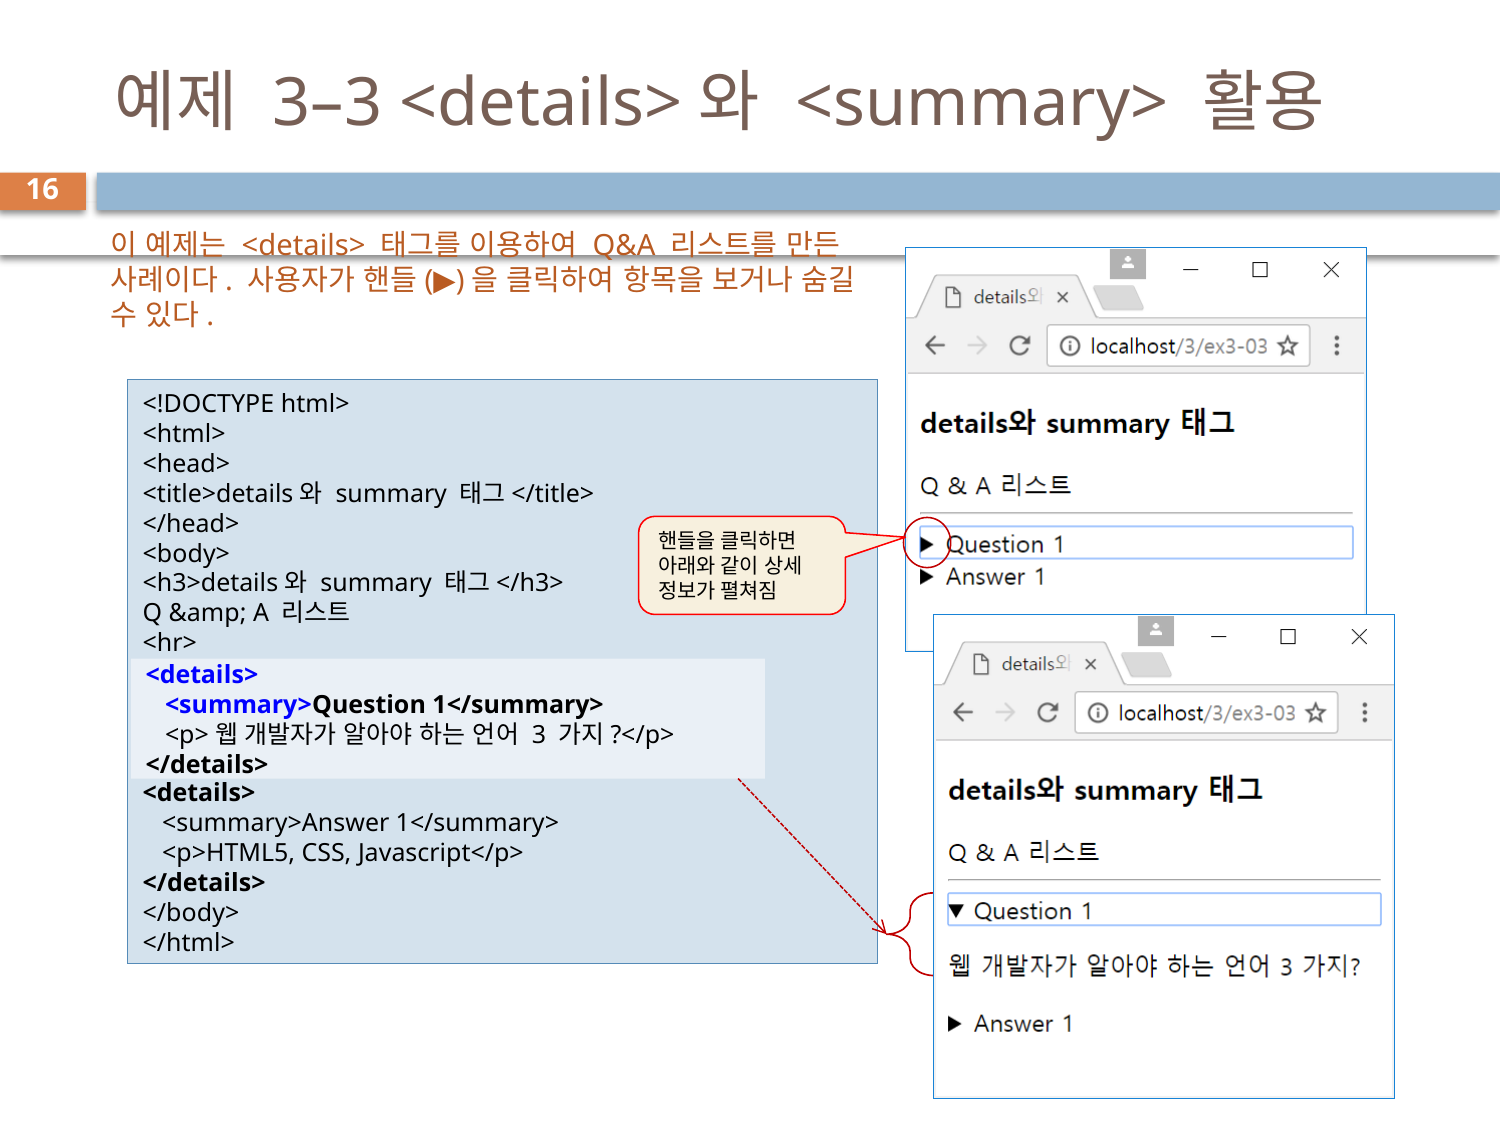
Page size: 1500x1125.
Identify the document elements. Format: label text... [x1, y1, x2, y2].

text_box <!DOCTYPE html> <html> <head> <title>details와 summary 태그</title> </head> <body> <h3>details와 summary 태그</h3> Q &amp; A 리스트 <hr> <details> <summary>Question 1</summary> <p>웹 개발자가 알아야 하는 언어 3 가지?</p> </details> <details> <summary>Answer 1</summary> <p>HTML5, CSS, Javascript</p> </details> </body> </html> [127, 379, 878, 964]
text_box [737, 778, 887, 935]
text_box 핸들을 클릭하면 아래와 같이 상세 정보가 펼쳐짐 [636, 514, 899, 617]
text_box <details> <summary>Question 1</summary> <p>웹 개발자가 알아야 하는 언어 3 가지?</p> </details> [129, 657, 766, 780]
title 예제 3–3 <details>와 <summary> 활용 [99, 37, 1438, 161]
text_box 이 예제는 <details> 태그를 이용하여 Q&A 리스트를 만든 사례이다. 사용자가 핸들(▶)을 클릭하여 항목을 보거나 숨길 수 있다. [95, 219, 887, 339]
slide_number 16 [0, 170, 87, 211]
text_box [892, 892, 927, 976]
picture [905, 247, 1395, 1099]
